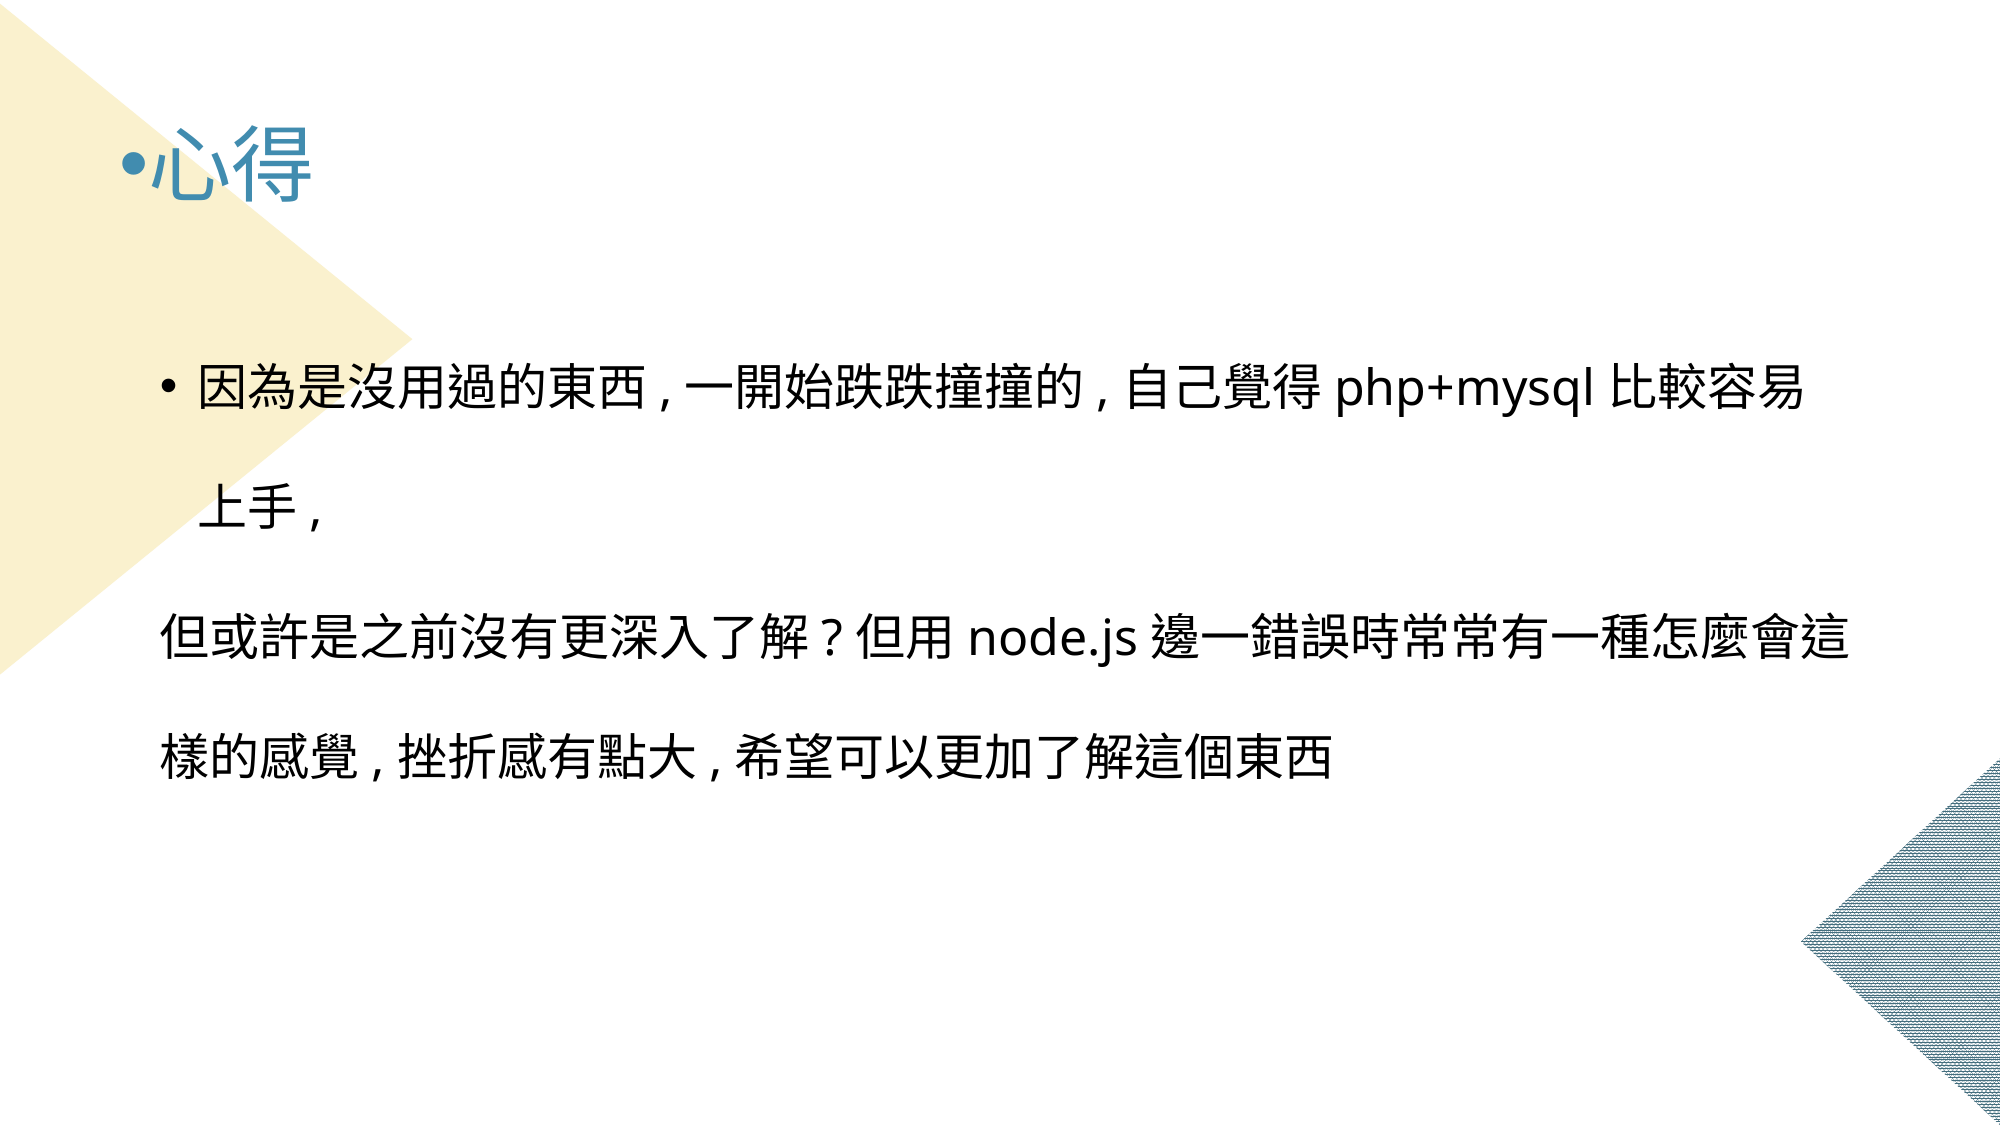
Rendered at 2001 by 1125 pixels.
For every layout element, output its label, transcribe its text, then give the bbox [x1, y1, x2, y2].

text_box 因為是沒用過的東西,一開始跌跌撞撞的,自己覺得php+mysql比較容易上手, 但或許是之前沒有更深入了解?但用node.js邊一錯誤時常常有一種怎麼會這樣的感覺,挫折感有點大,希望可以更加了解這個東西 [70, 287, 1869, 1013]
text_box [0, 2, 350, 676]
text_box 心得 [104, 105, 525, 220]
text_box [1869, 756, 2000, 1125]
